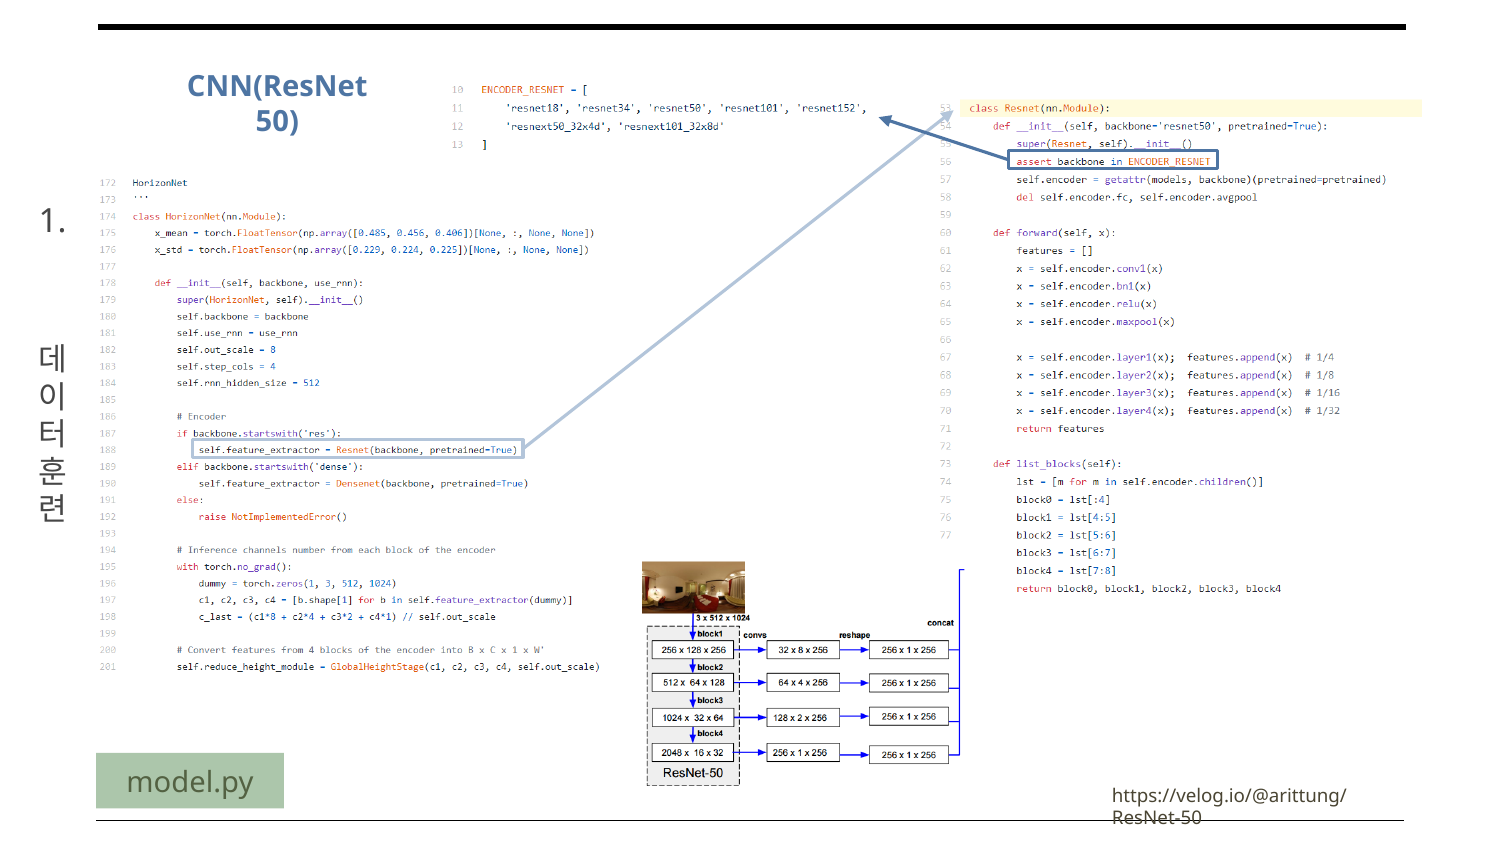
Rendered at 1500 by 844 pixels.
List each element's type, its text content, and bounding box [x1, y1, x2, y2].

text_box https://velog.io/@arittung/ResNet-50 [1097, 776, 1422, 836]
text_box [522, 163, 954, 449]
text_box model.py [94, 751, 286, 810]
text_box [878, 116, 1009, 160]
picture [90, 96, 1422, 798]
picture [447, 79, 879, 155]
text_box CNN(ResNet50) [169, 59, 386, 145]
text_box 1. [12, 191, 85, 246]
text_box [883, 110, 954, 115]
text_box 데이터 훈련 [21, 246, 84, 653]
